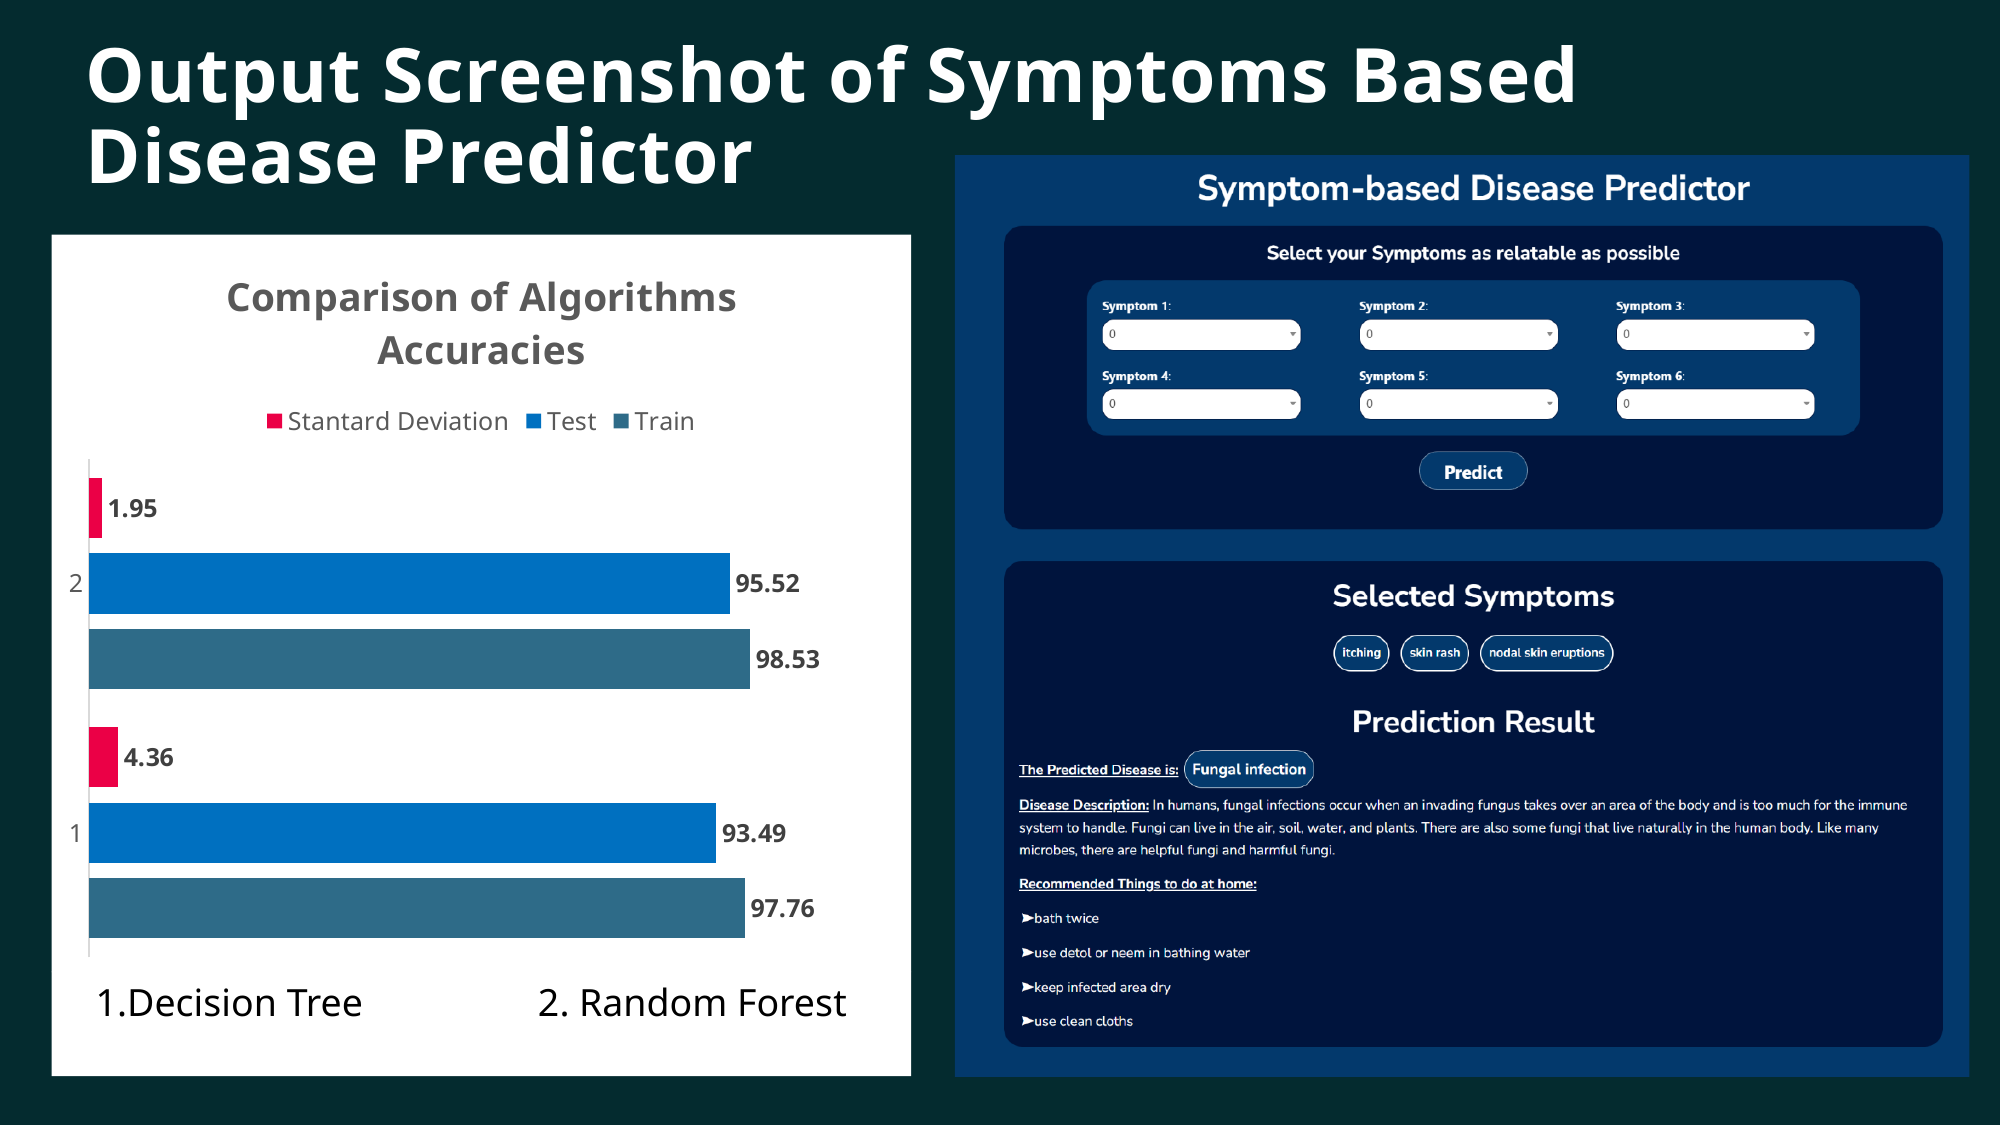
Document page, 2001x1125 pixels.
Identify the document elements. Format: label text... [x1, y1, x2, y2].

text_box 1.Decision Tree 2. Random Forest [51, 973, 912, 1077]
chart [51, 234, 912, 973]
picture [956, 155, 1968, 1077]
text_box Output Screenshot of Symptoms Based Disease Predictor [70, 30, 1846, 447]
